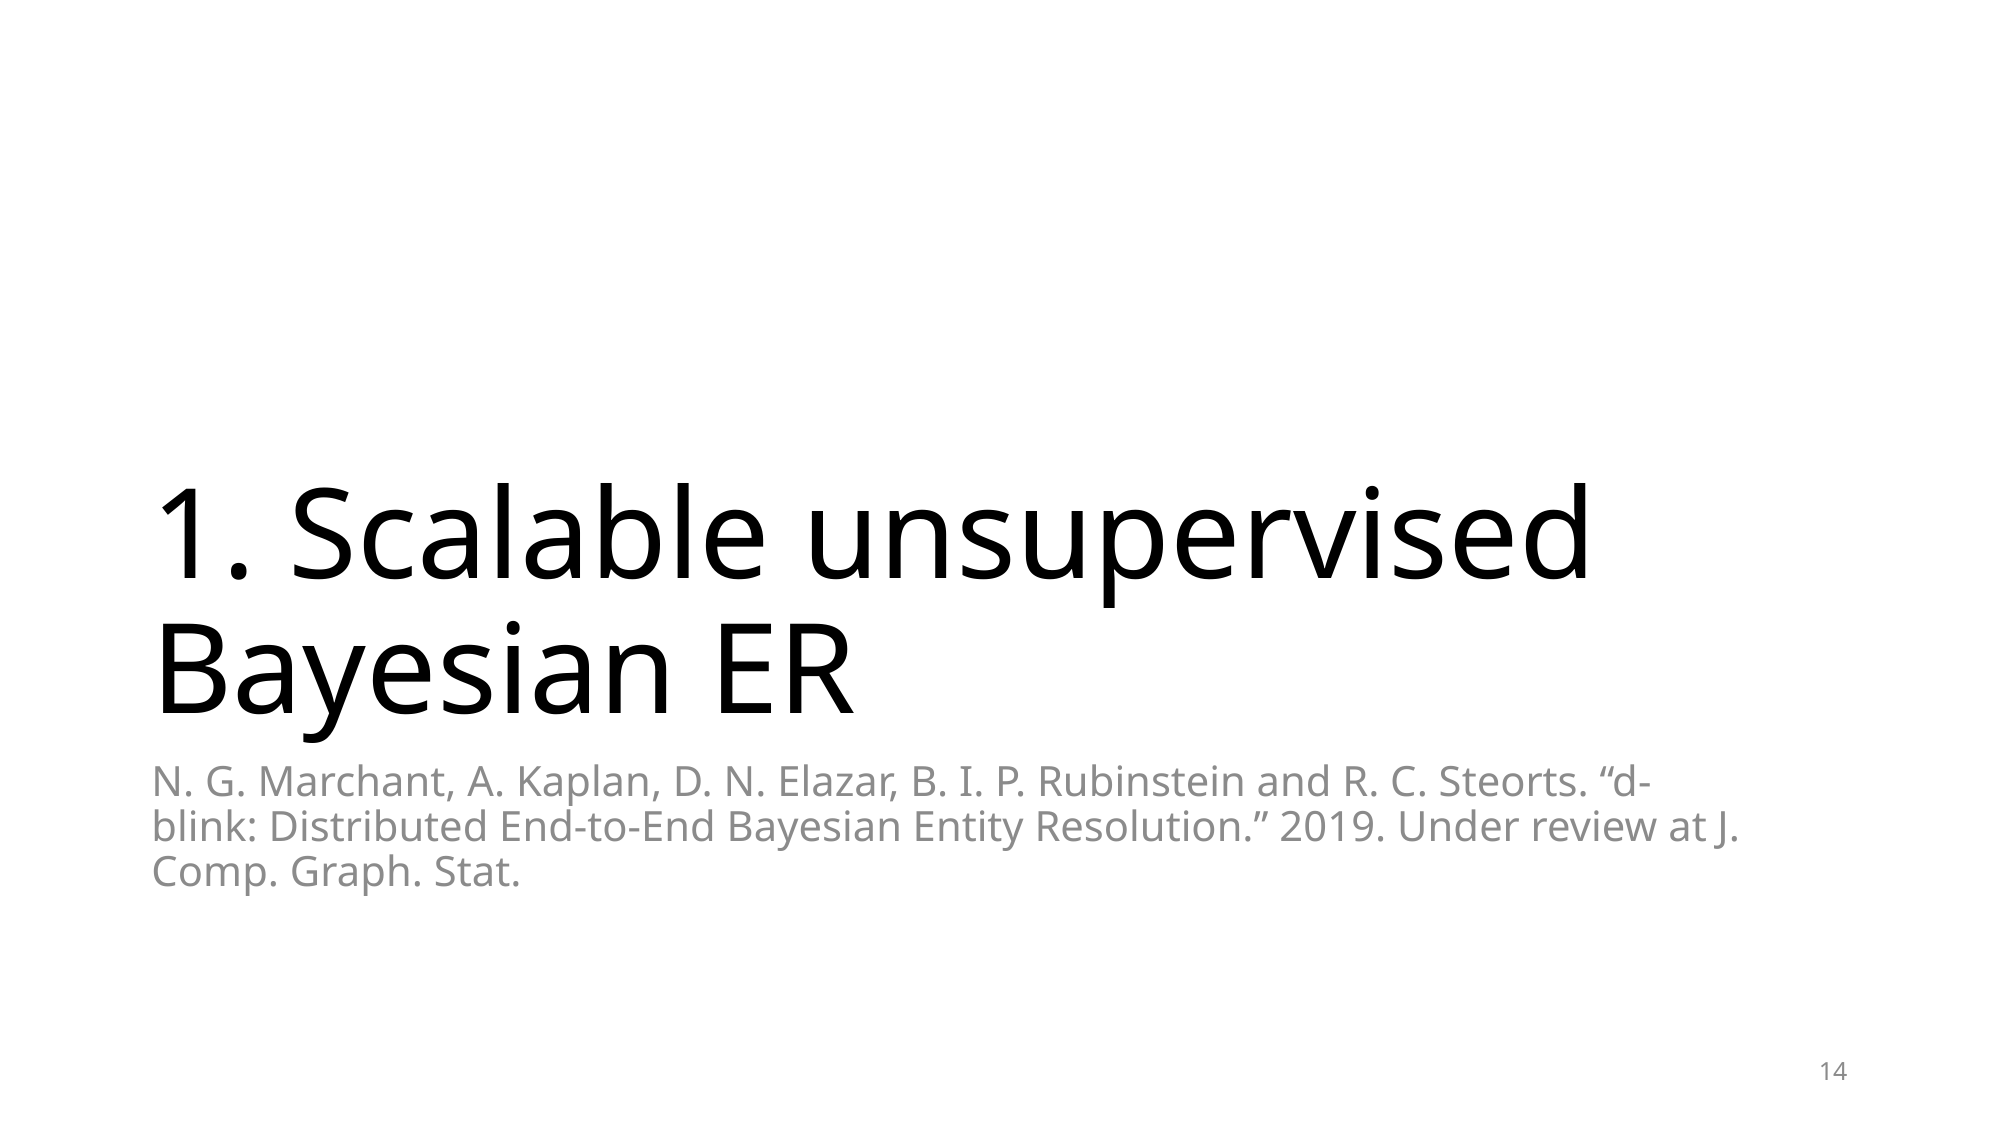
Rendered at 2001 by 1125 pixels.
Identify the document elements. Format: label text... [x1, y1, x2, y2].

title 1. Scalable unsupervised Bayesian ER [136, 280, 1862, 749]
list N. G. Marchant, A. Kaplan, D. N. Elazar, B. I. P. Rubinstein and R. C. Steorts. “d-blink: Distributed End-to-End Bayesian Entity Resolution.” 2019. Under review at J. Comp. Graph. Stat. [136, 752, 1862, 999]
slide_number 14 [1412, 1042, 1863, 1103]
